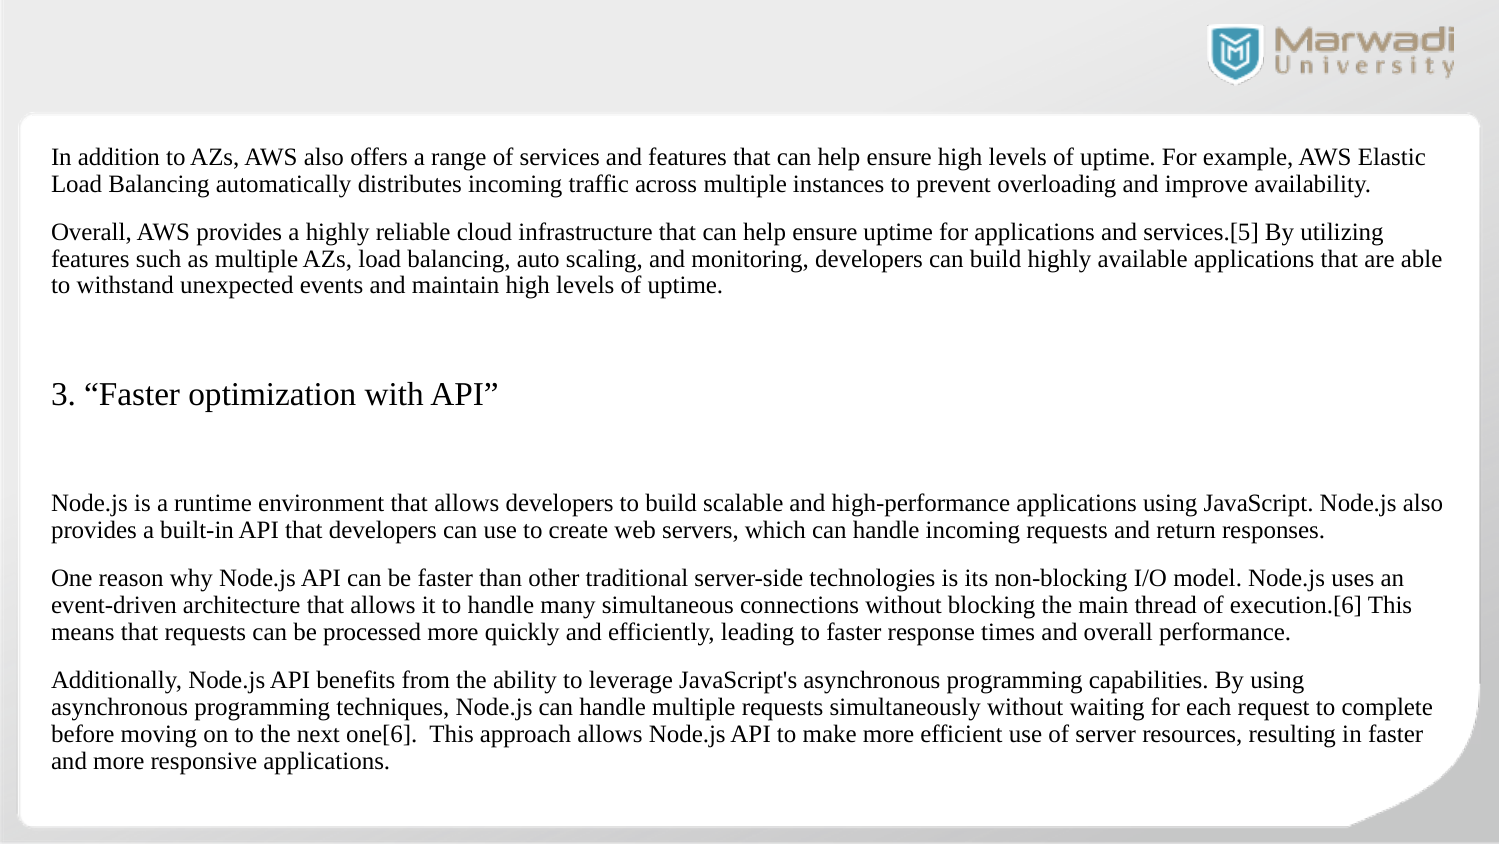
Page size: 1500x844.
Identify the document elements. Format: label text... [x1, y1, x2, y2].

subtitle In addition to AZs, AWS also offers a range of services and features that can help ensure high levels of uptime. For example, AWS Elastic Load Balancing automatically distributes incoming traffic across multiple instances to prevent overloading and improve availability. Overall, AWS provides a highly reliable cloud infrastructure that can help ensure uptime for applications and services.[5] By utilizing features such as multiple AZs, load balancing, auto scaling, and monitoring, developers can build highly available applications that are able to withstand unexpected events and maintain high levels of uptime. 3. “Faster optimization with API” Node.js is a runtime environment that allows developers to build scalable and high-performance applications using JavaScript. Node.js also provides a built-in API that developers can use to create web servers, which can handle incoming requests and return responses. One reason why Node.js API can be faster than other traditional server-side technologies is its non-blocking I/O model. Node.js uses an event-driven architecture that allows it to handle many simultaneous connections without blocking the main thread of execution.[6] This means that requests can be processed more quickly and efficiently, leading to faster response times and overall performance. Additionally, Node.js API benefits from the ability to leverage JavaScript's asynchronous programming capabilities. By using asynchronous programming techniques, Node.js can handle multiple requests simultaneously without waiting for each request to complete before moving on to the next one[6]. This approach allows Node.js API to make more efficient use of server resources, resulting in faster and more responsive applications. [51, 141, 1449, 810]
picture [0, 0, 1499, 844]
